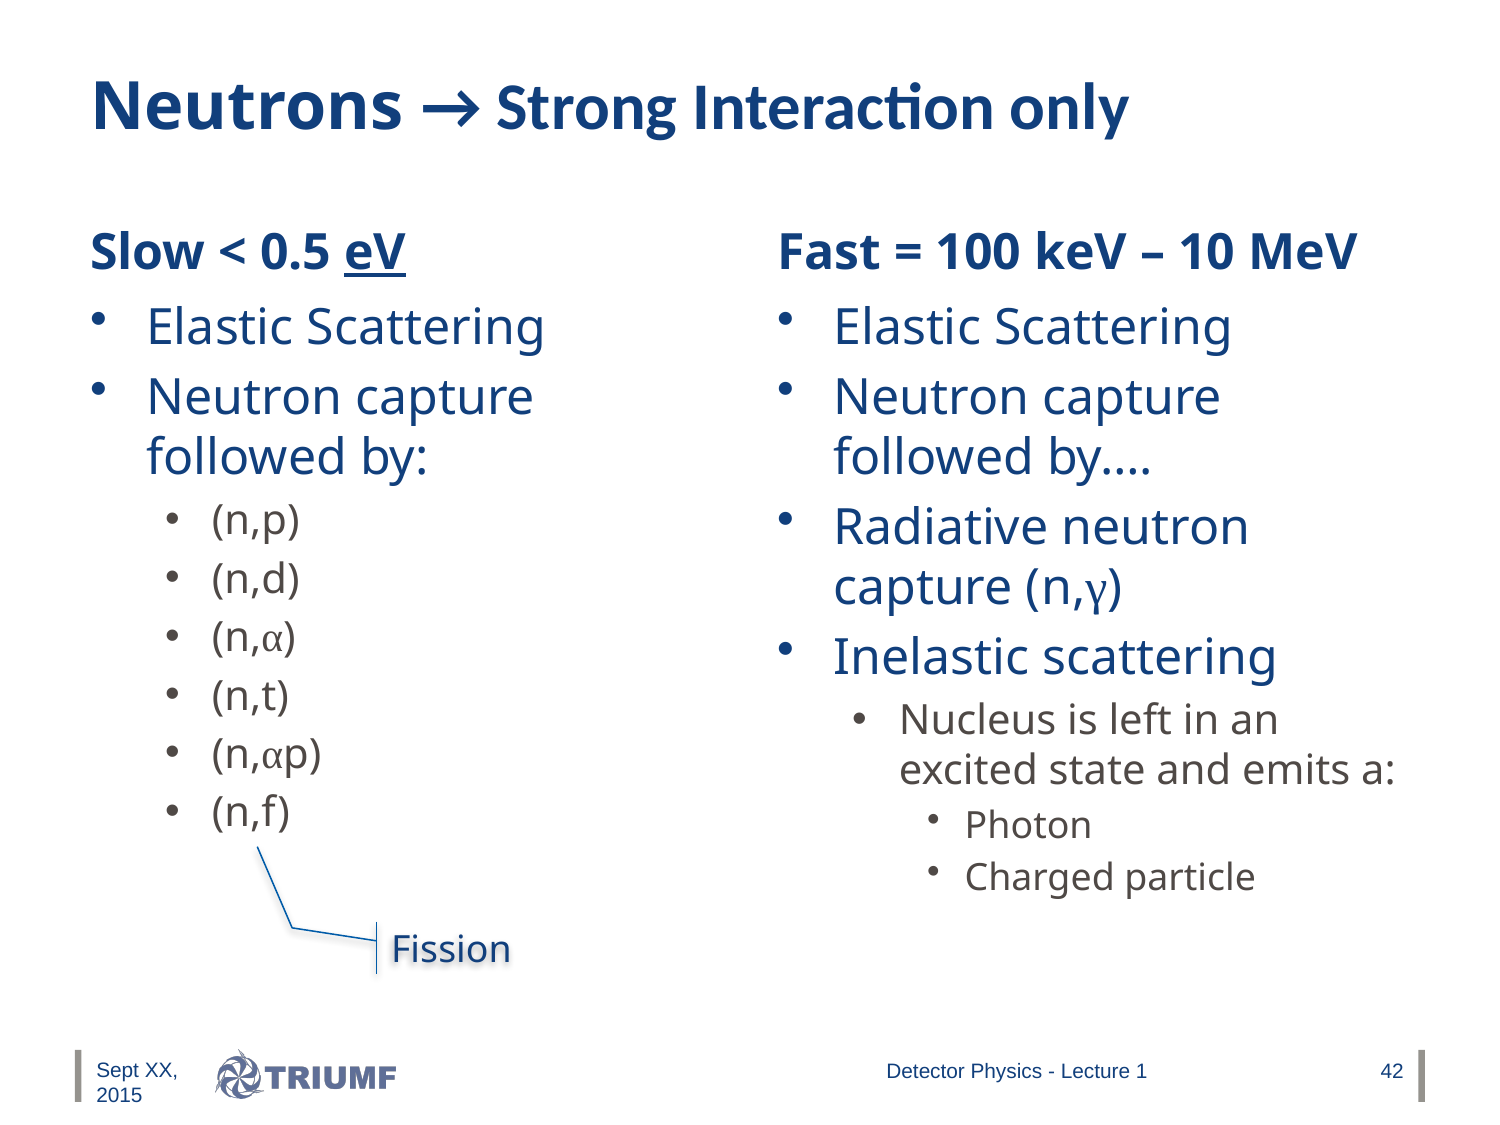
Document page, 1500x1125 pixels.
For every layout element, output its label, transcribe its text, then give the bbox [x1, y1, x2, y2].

list Elastic Scattering Neutron capture followed by: (n,p) (n,d) (n,α) (n,t) (n,αp) (n,f) [74, 287, 738, 1008]
list Slow < 0.5 eV [74, 182, 738, 287]
list Elastic Scattering Neutron capture followed by…. Radiative neutron capture (n,γ) Inelastic scattering Nucleus is left in an excited state and emits a: Photon Charged particle [761, 287, 1426, 1008]
title Neutrons → Strong Interaction only [74, 61, 1426, 162]
slide_number Sept XX, 2015 [81, 1048, 213, 1125]
list Fast = 100 keV – 10 MeV [761, 182, 1426, 287]
slide_number 42 [1182, 1049, 1419, 1125]
text_box Fission [256, 846, 593, 974]
footer Detector Physics - Lecture 1 [394, 1049, 1163, 1125]
